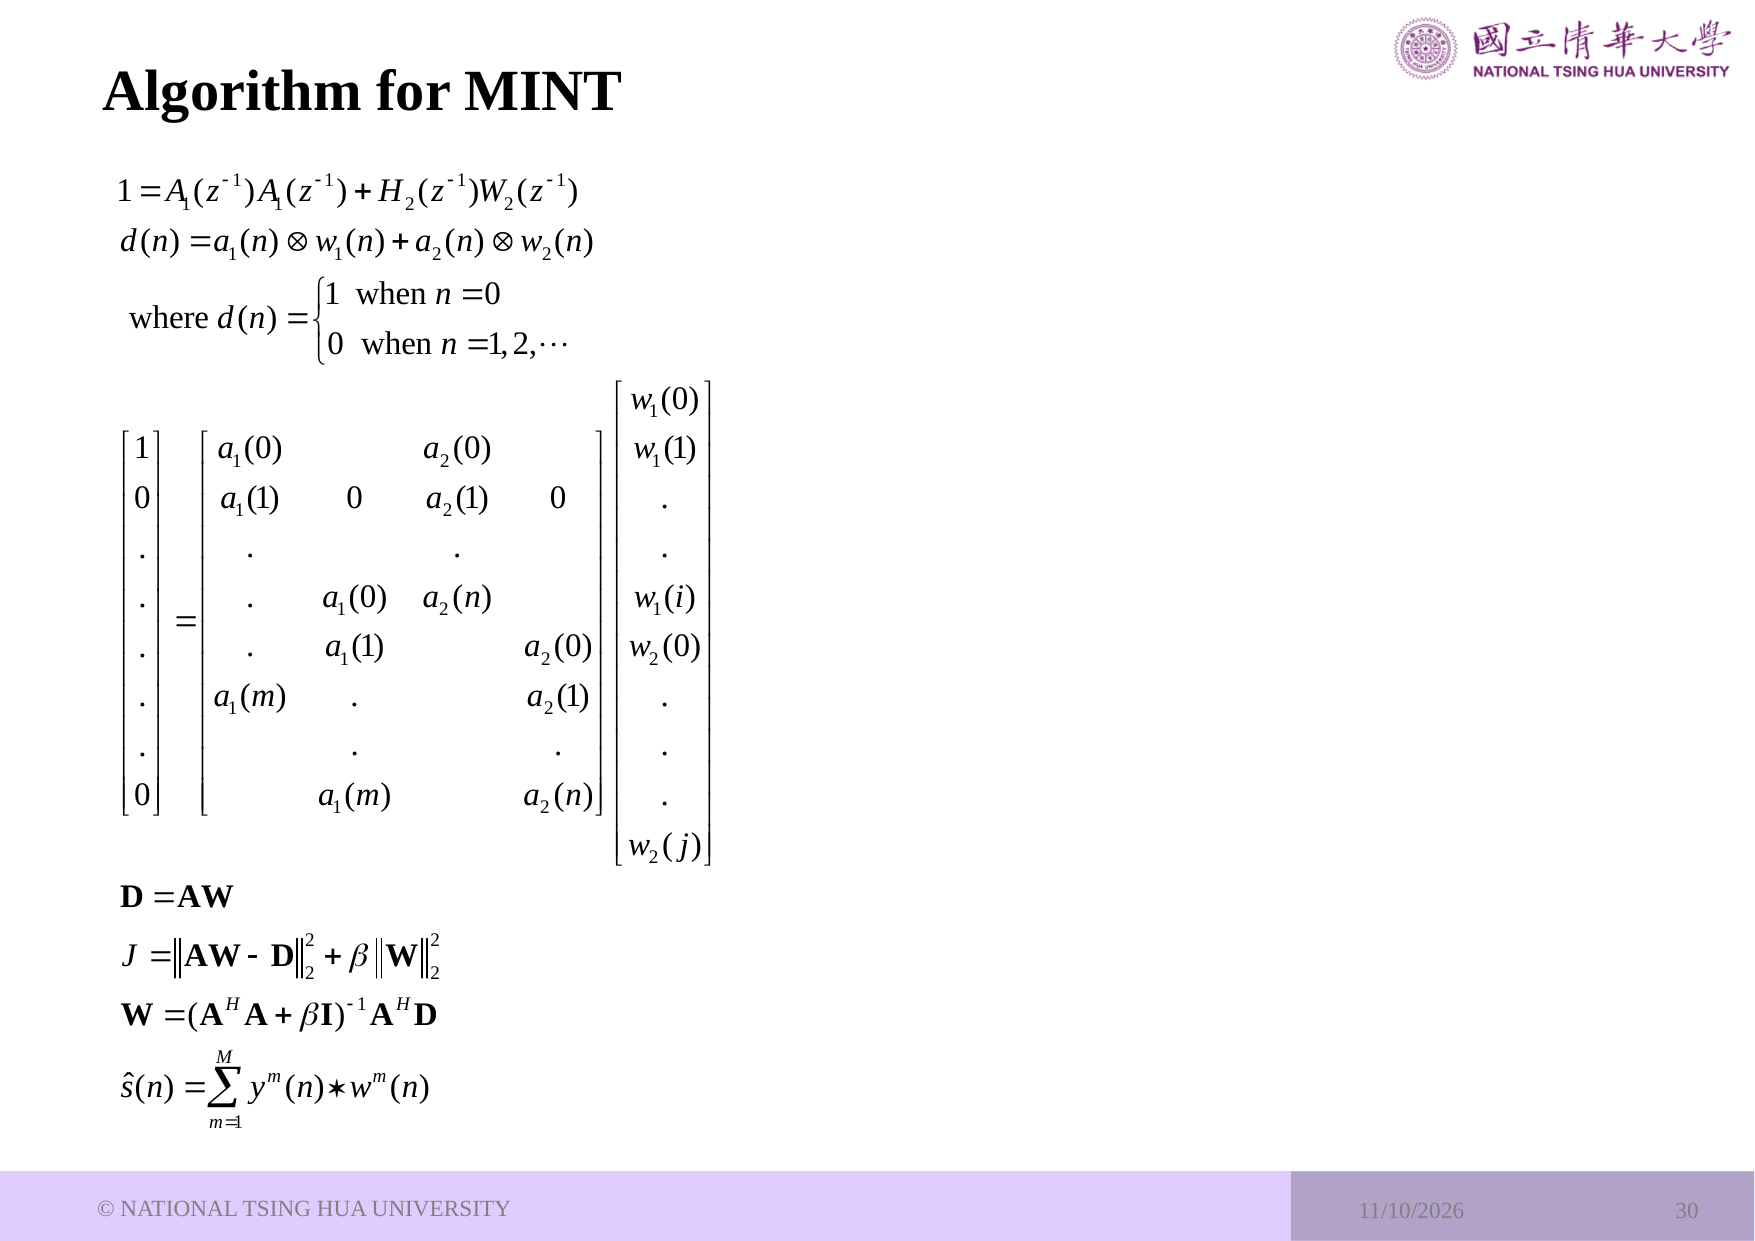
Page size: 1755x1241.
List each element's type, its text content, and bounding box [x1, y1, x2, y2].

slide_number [1343, 1180, 1551, 1239]
picture [0, 1171, 1291, 1241]
picture [1388, 2, 1755, 95]
slide_number 30 [1577, 1180, 1714, 1239]
title Algorithm for MINT [87, 35, 1257, 140]
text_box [114, 164, 724, 1178]
footer © NATIONAL TSING HUA UNIVERSITY [82, 1177, 562, 1236]
